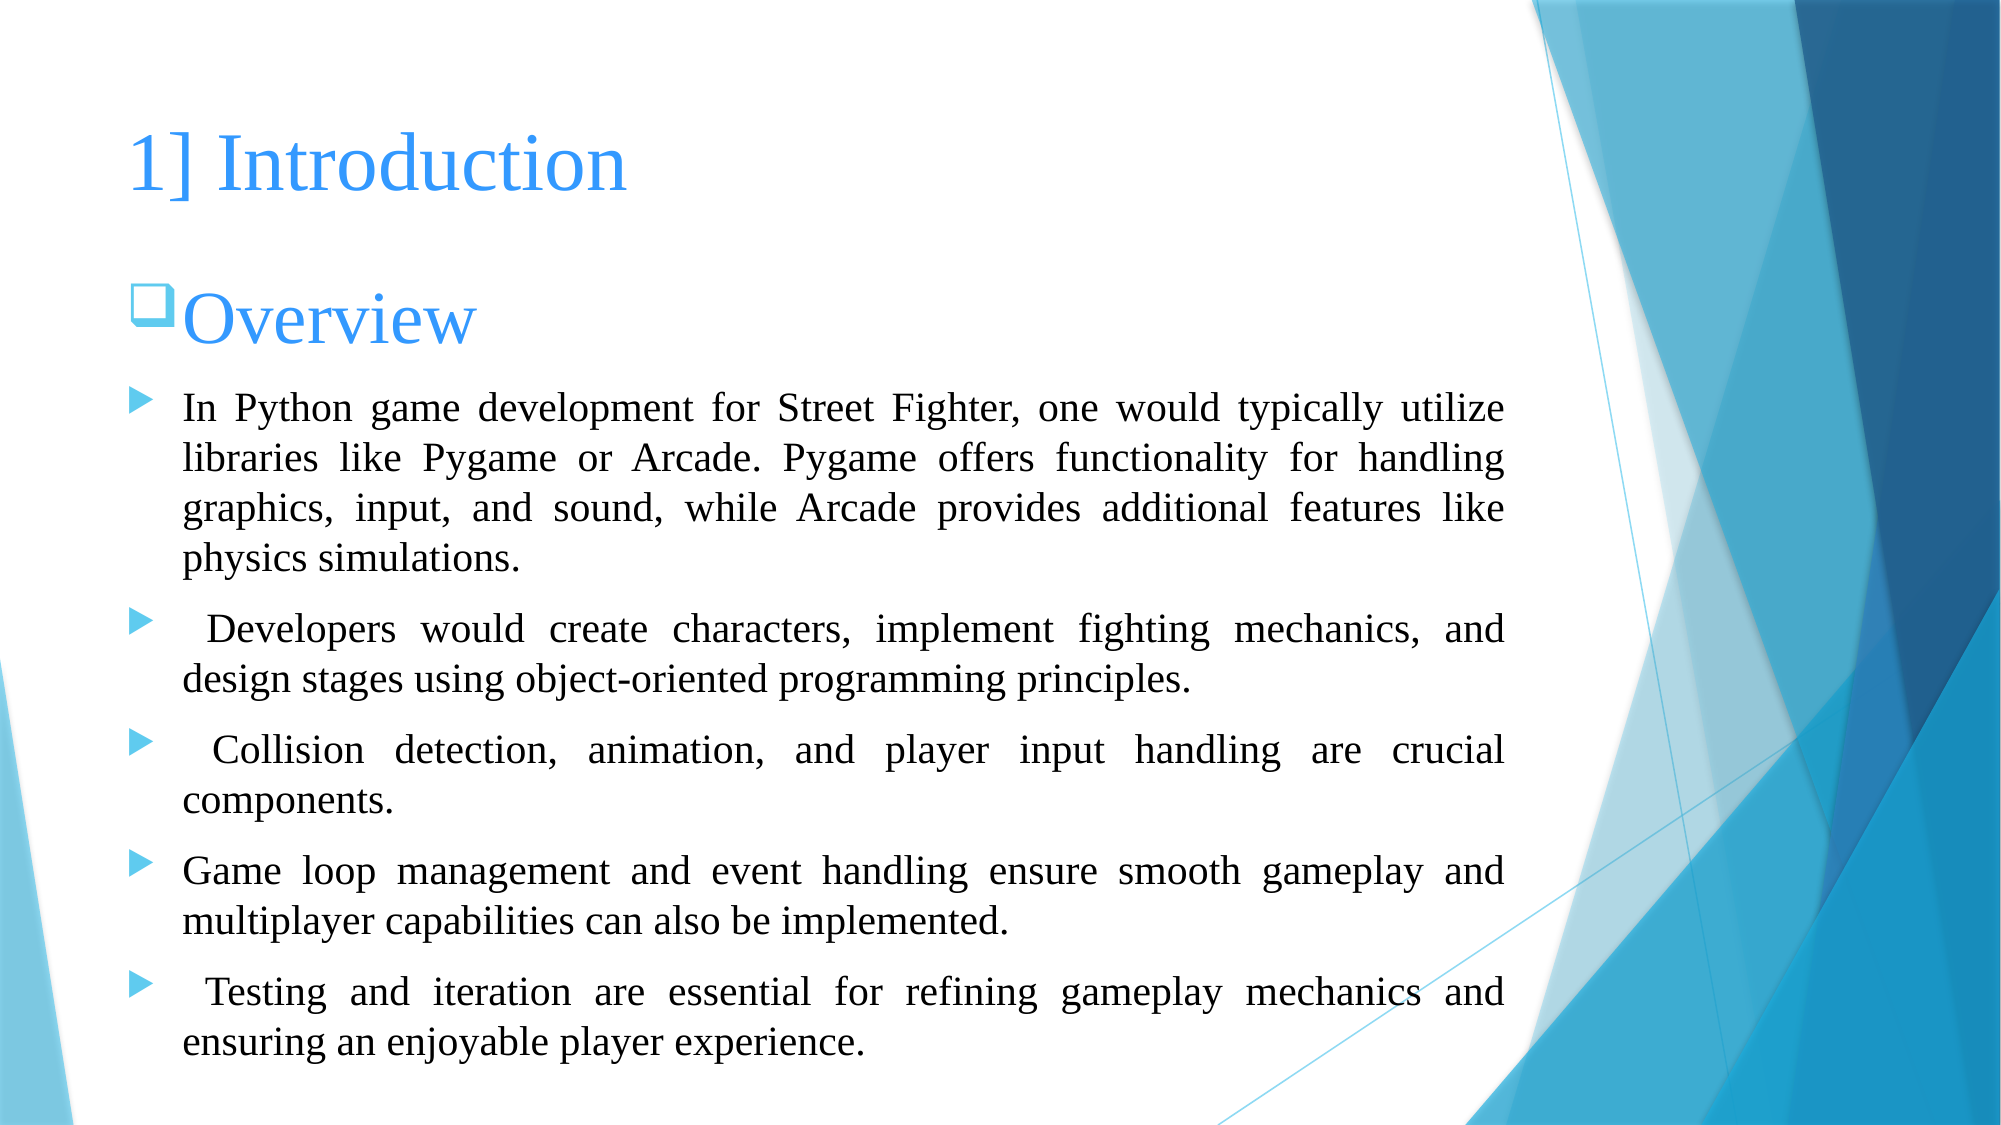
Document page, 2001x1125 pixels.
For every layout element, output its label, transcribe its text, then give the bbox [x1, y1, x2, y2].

title 1] Introduction [111, 99, 1522, 228]
list Overview In Python game development for Street Fighter, one would typically utilize libraries like Pygame or Arcade. Pygame offers functionality for handling graphics, input, and sound, while Arcade provides additional features like physics simulations. Developers would create characters, implement fighting mechanics, and design stages using object-oriented programming principles. Collision detection, animation, and player input handling are crucial components. Game loop management and event handling ensure smooth gameplay and multiplayer capabilities can also be implemented. Testing and iteration are essential for refining gameplay mechanics and ensuring an enjoyable player experience. [111, 261, 1522, 1083]
